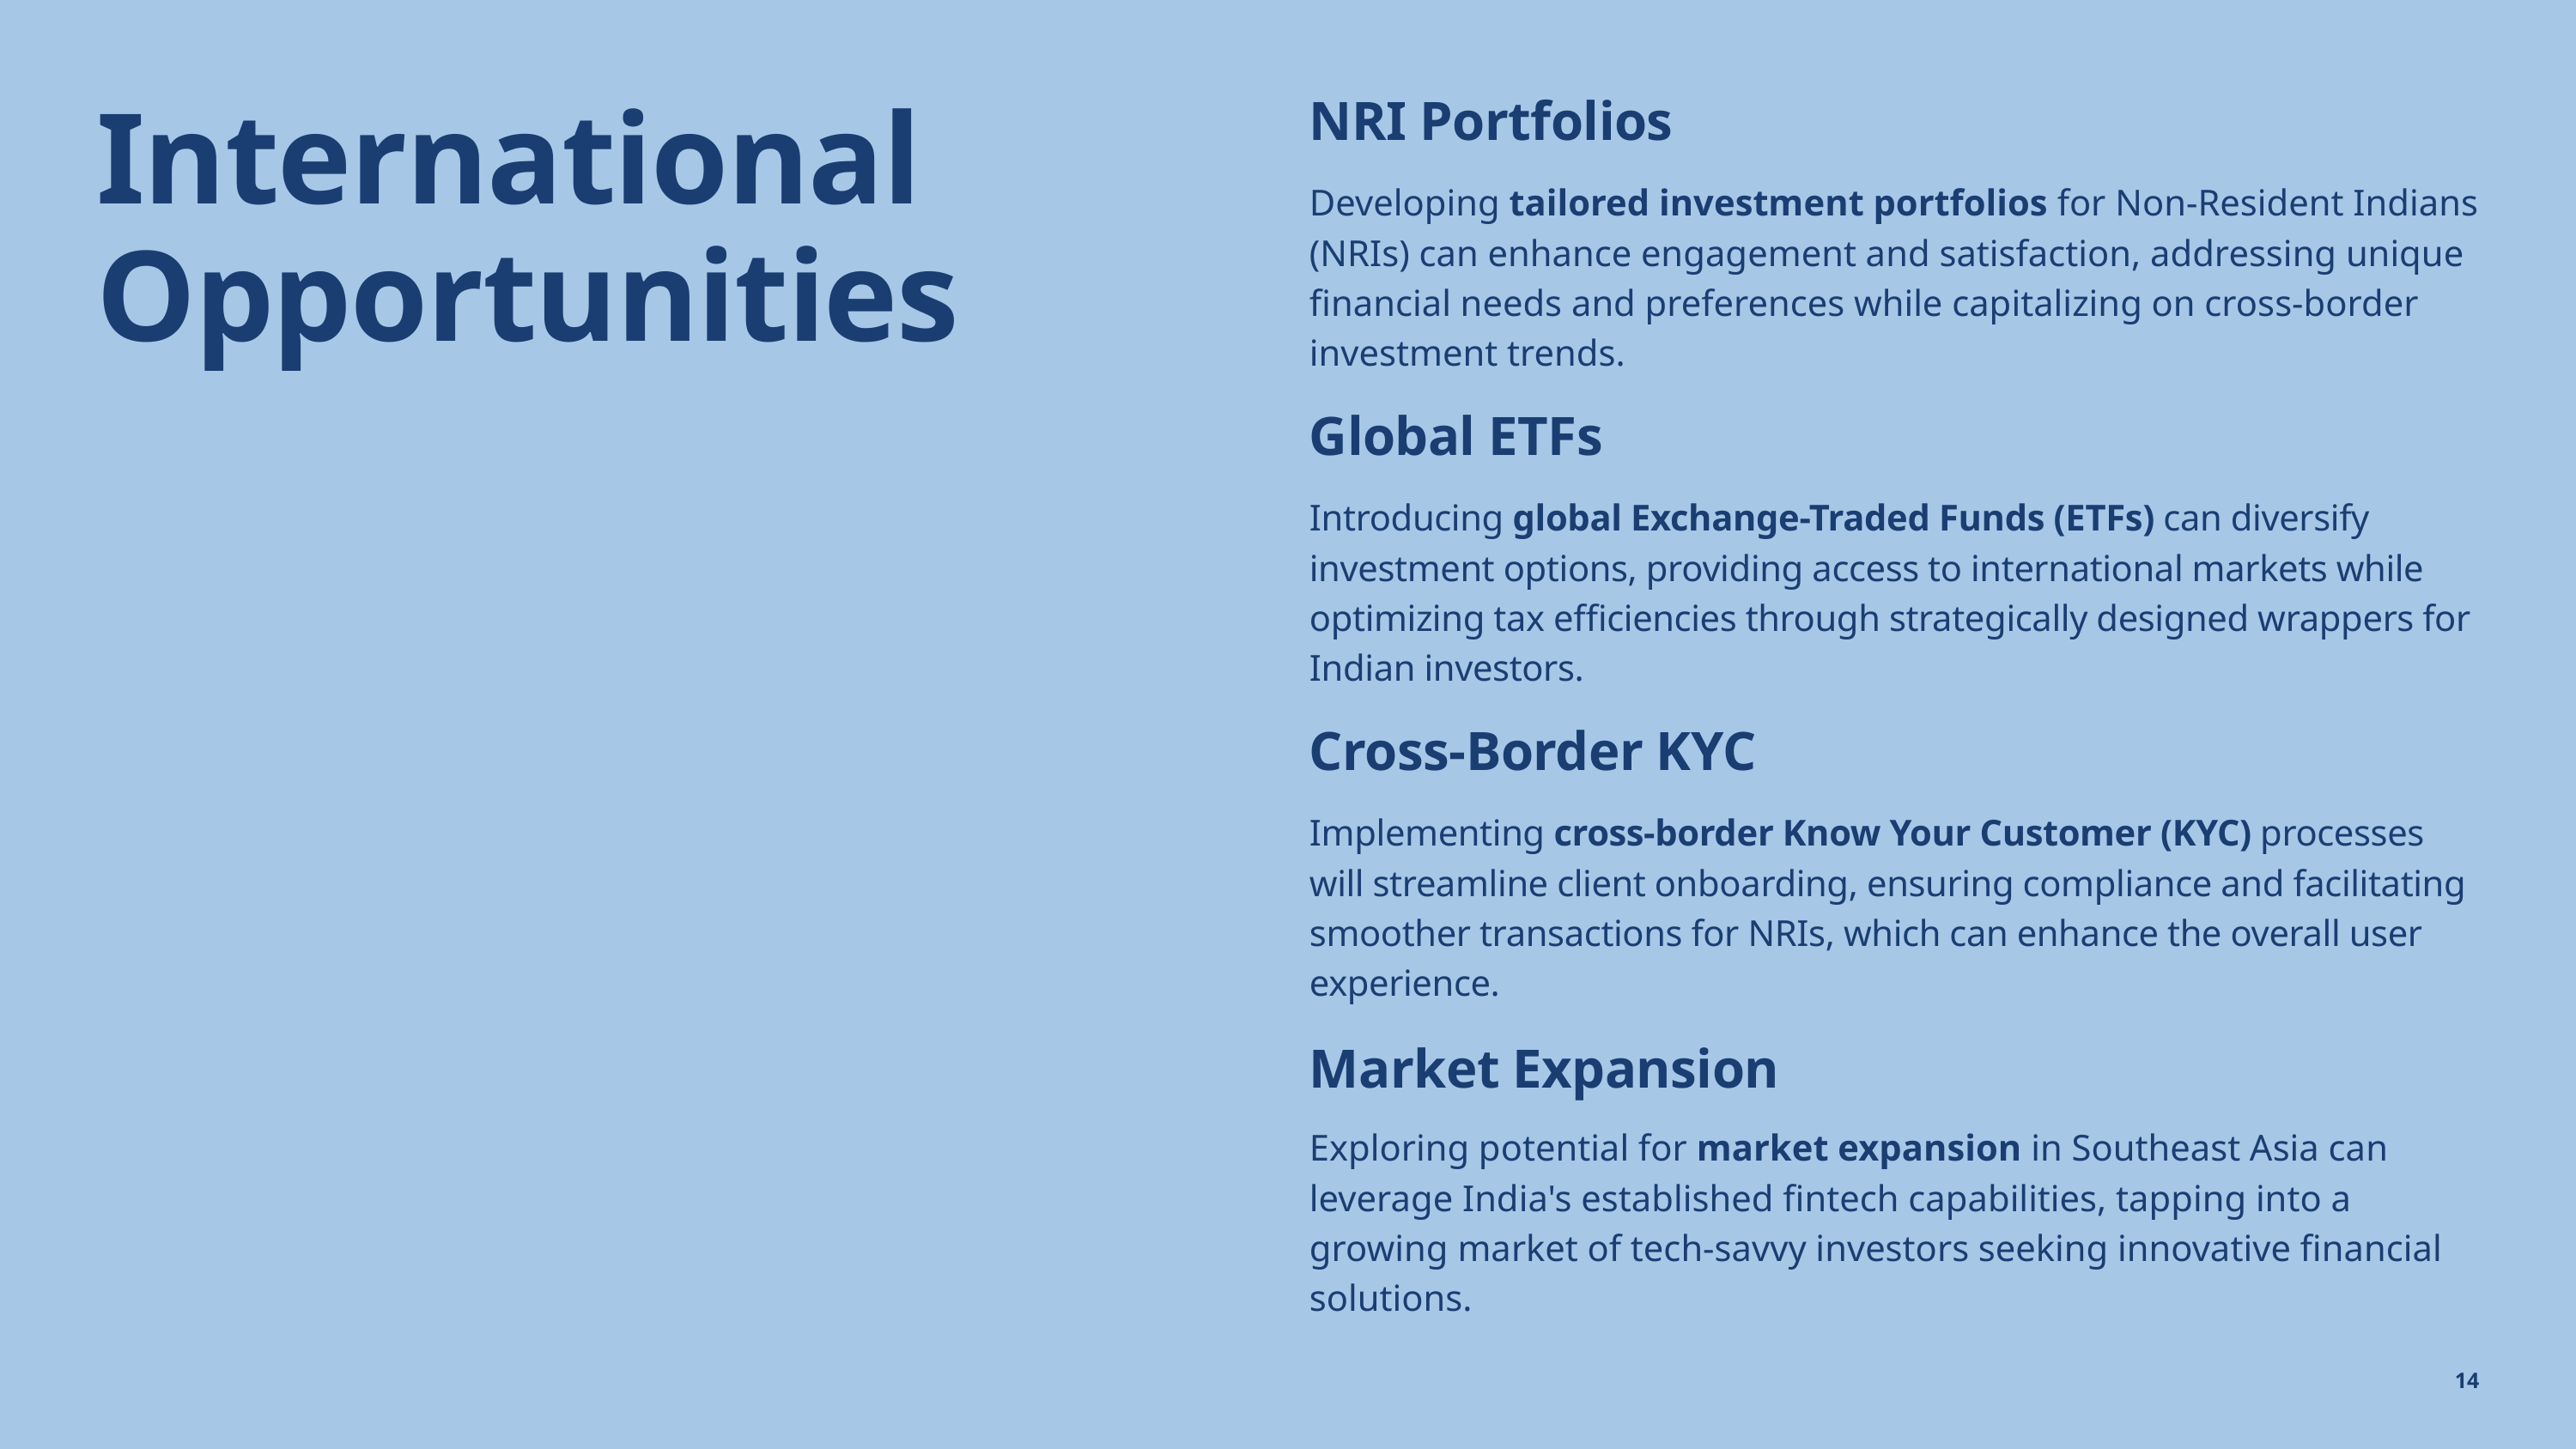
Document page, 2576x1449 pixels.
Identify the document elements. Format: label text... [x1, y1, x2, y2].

text_box International Opportunities [96, 91, 1064, 367]
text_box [1309, 94, 2482, 373]
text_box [1309, 1038, 2482, 1269]
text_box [1309, 409, 2482, 688]
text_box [1309, 723, 2482, 1003]
text_box 14 [2454, 1362, 2480, 1393]
